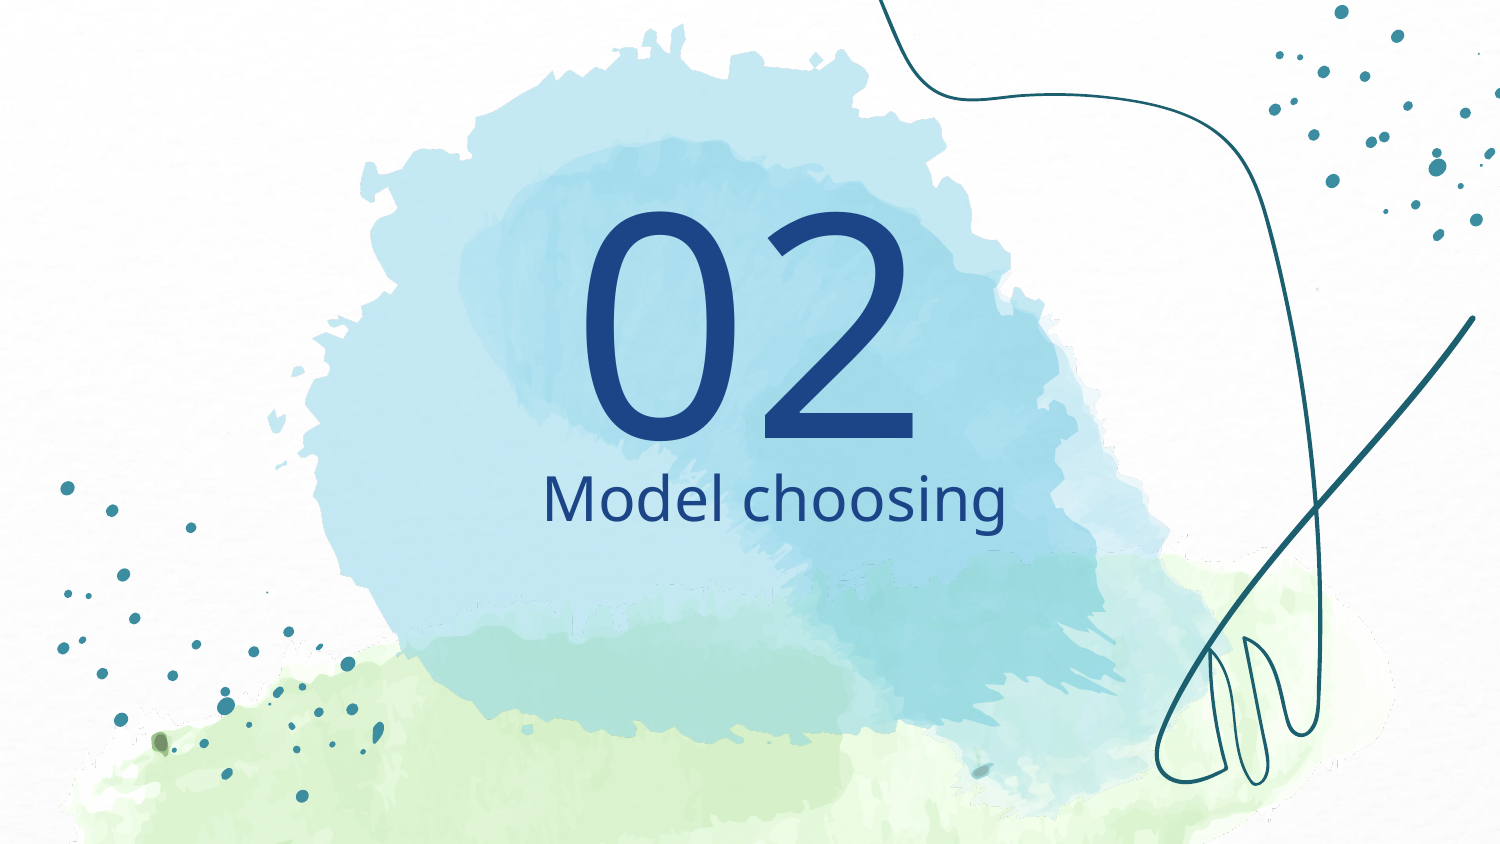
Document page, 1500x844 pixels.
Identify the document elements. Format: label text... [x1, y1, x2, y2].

title Model choosing [346, 431, 1205, 562]
title 02 [434, 166, 1066, 431]
picture [1211, 516, 1318, 783]
picture [0, 0, 1500, 844]
picture [1159, 653, 1224, 780]
